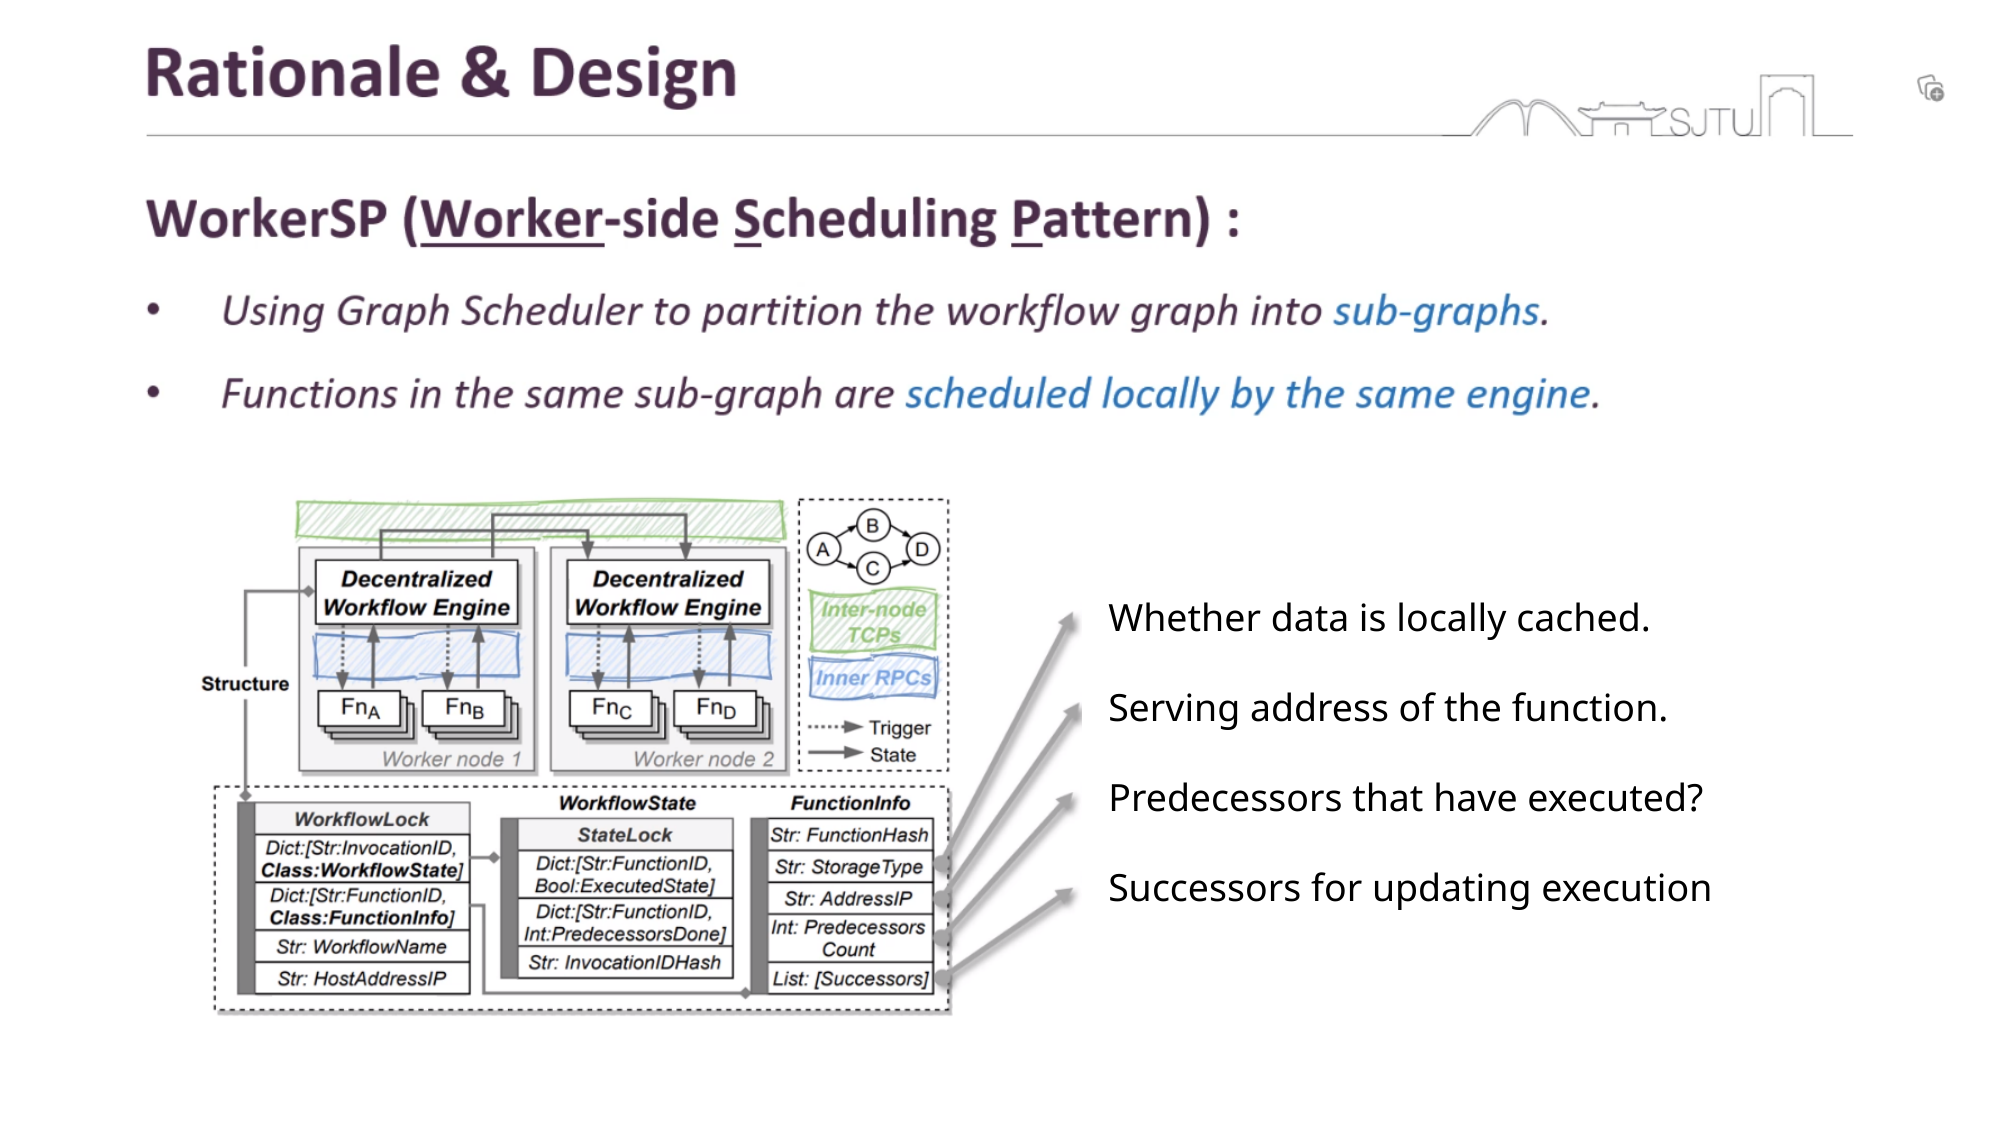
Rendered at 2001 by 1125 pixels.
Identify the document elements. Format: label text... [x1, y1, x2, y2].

picture [162, 462, 1082, 1027]
picture [0, 0, 2000, 460]
text_box Whether data is locally cached. Serving address of the function. Predecessors that have executed? Successors for updating execution [1093, 586, 1769, 917]
